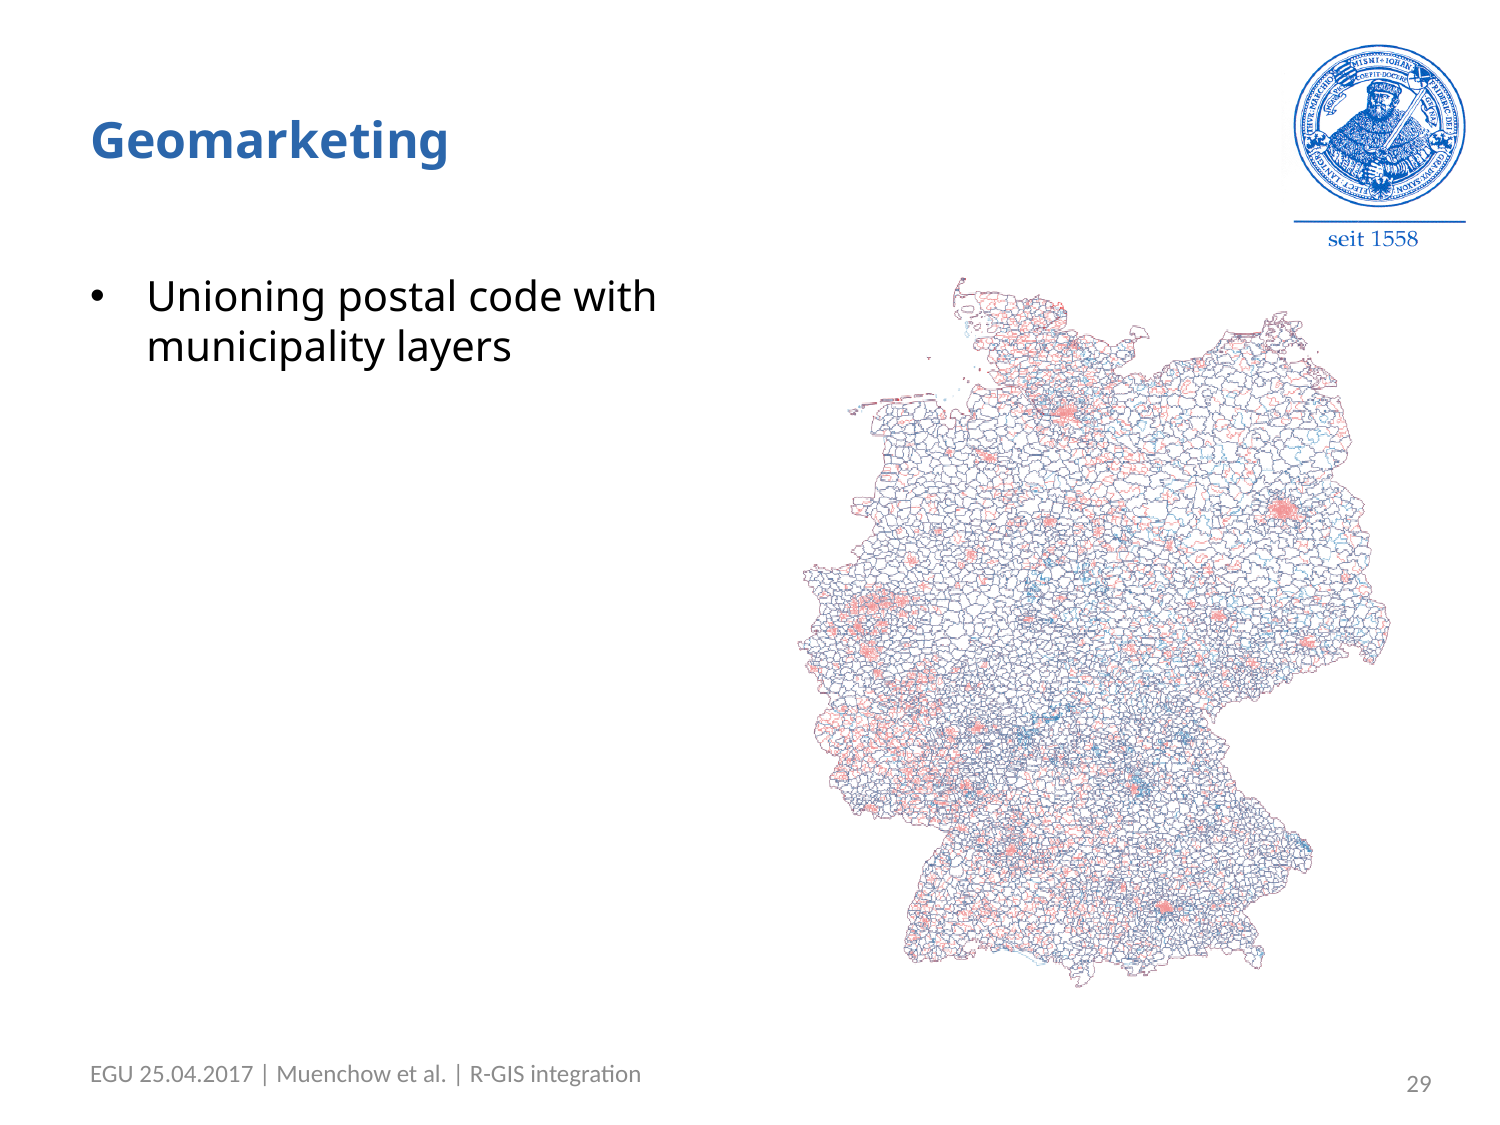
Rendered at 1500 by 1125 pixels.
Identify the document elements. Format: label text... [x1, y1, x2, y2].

picture [619, 260, 1500, 1005]
picture [1281, 30, 1476, 256]
slide_number 29 [1338, 1052, 1447, 1112]
title Geomarketing [75, 45, 1425, 233]
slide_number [75, 1042, 1247, 1103]
list Unioning postal code with municipality layers [75, 262, 616, 1005]
